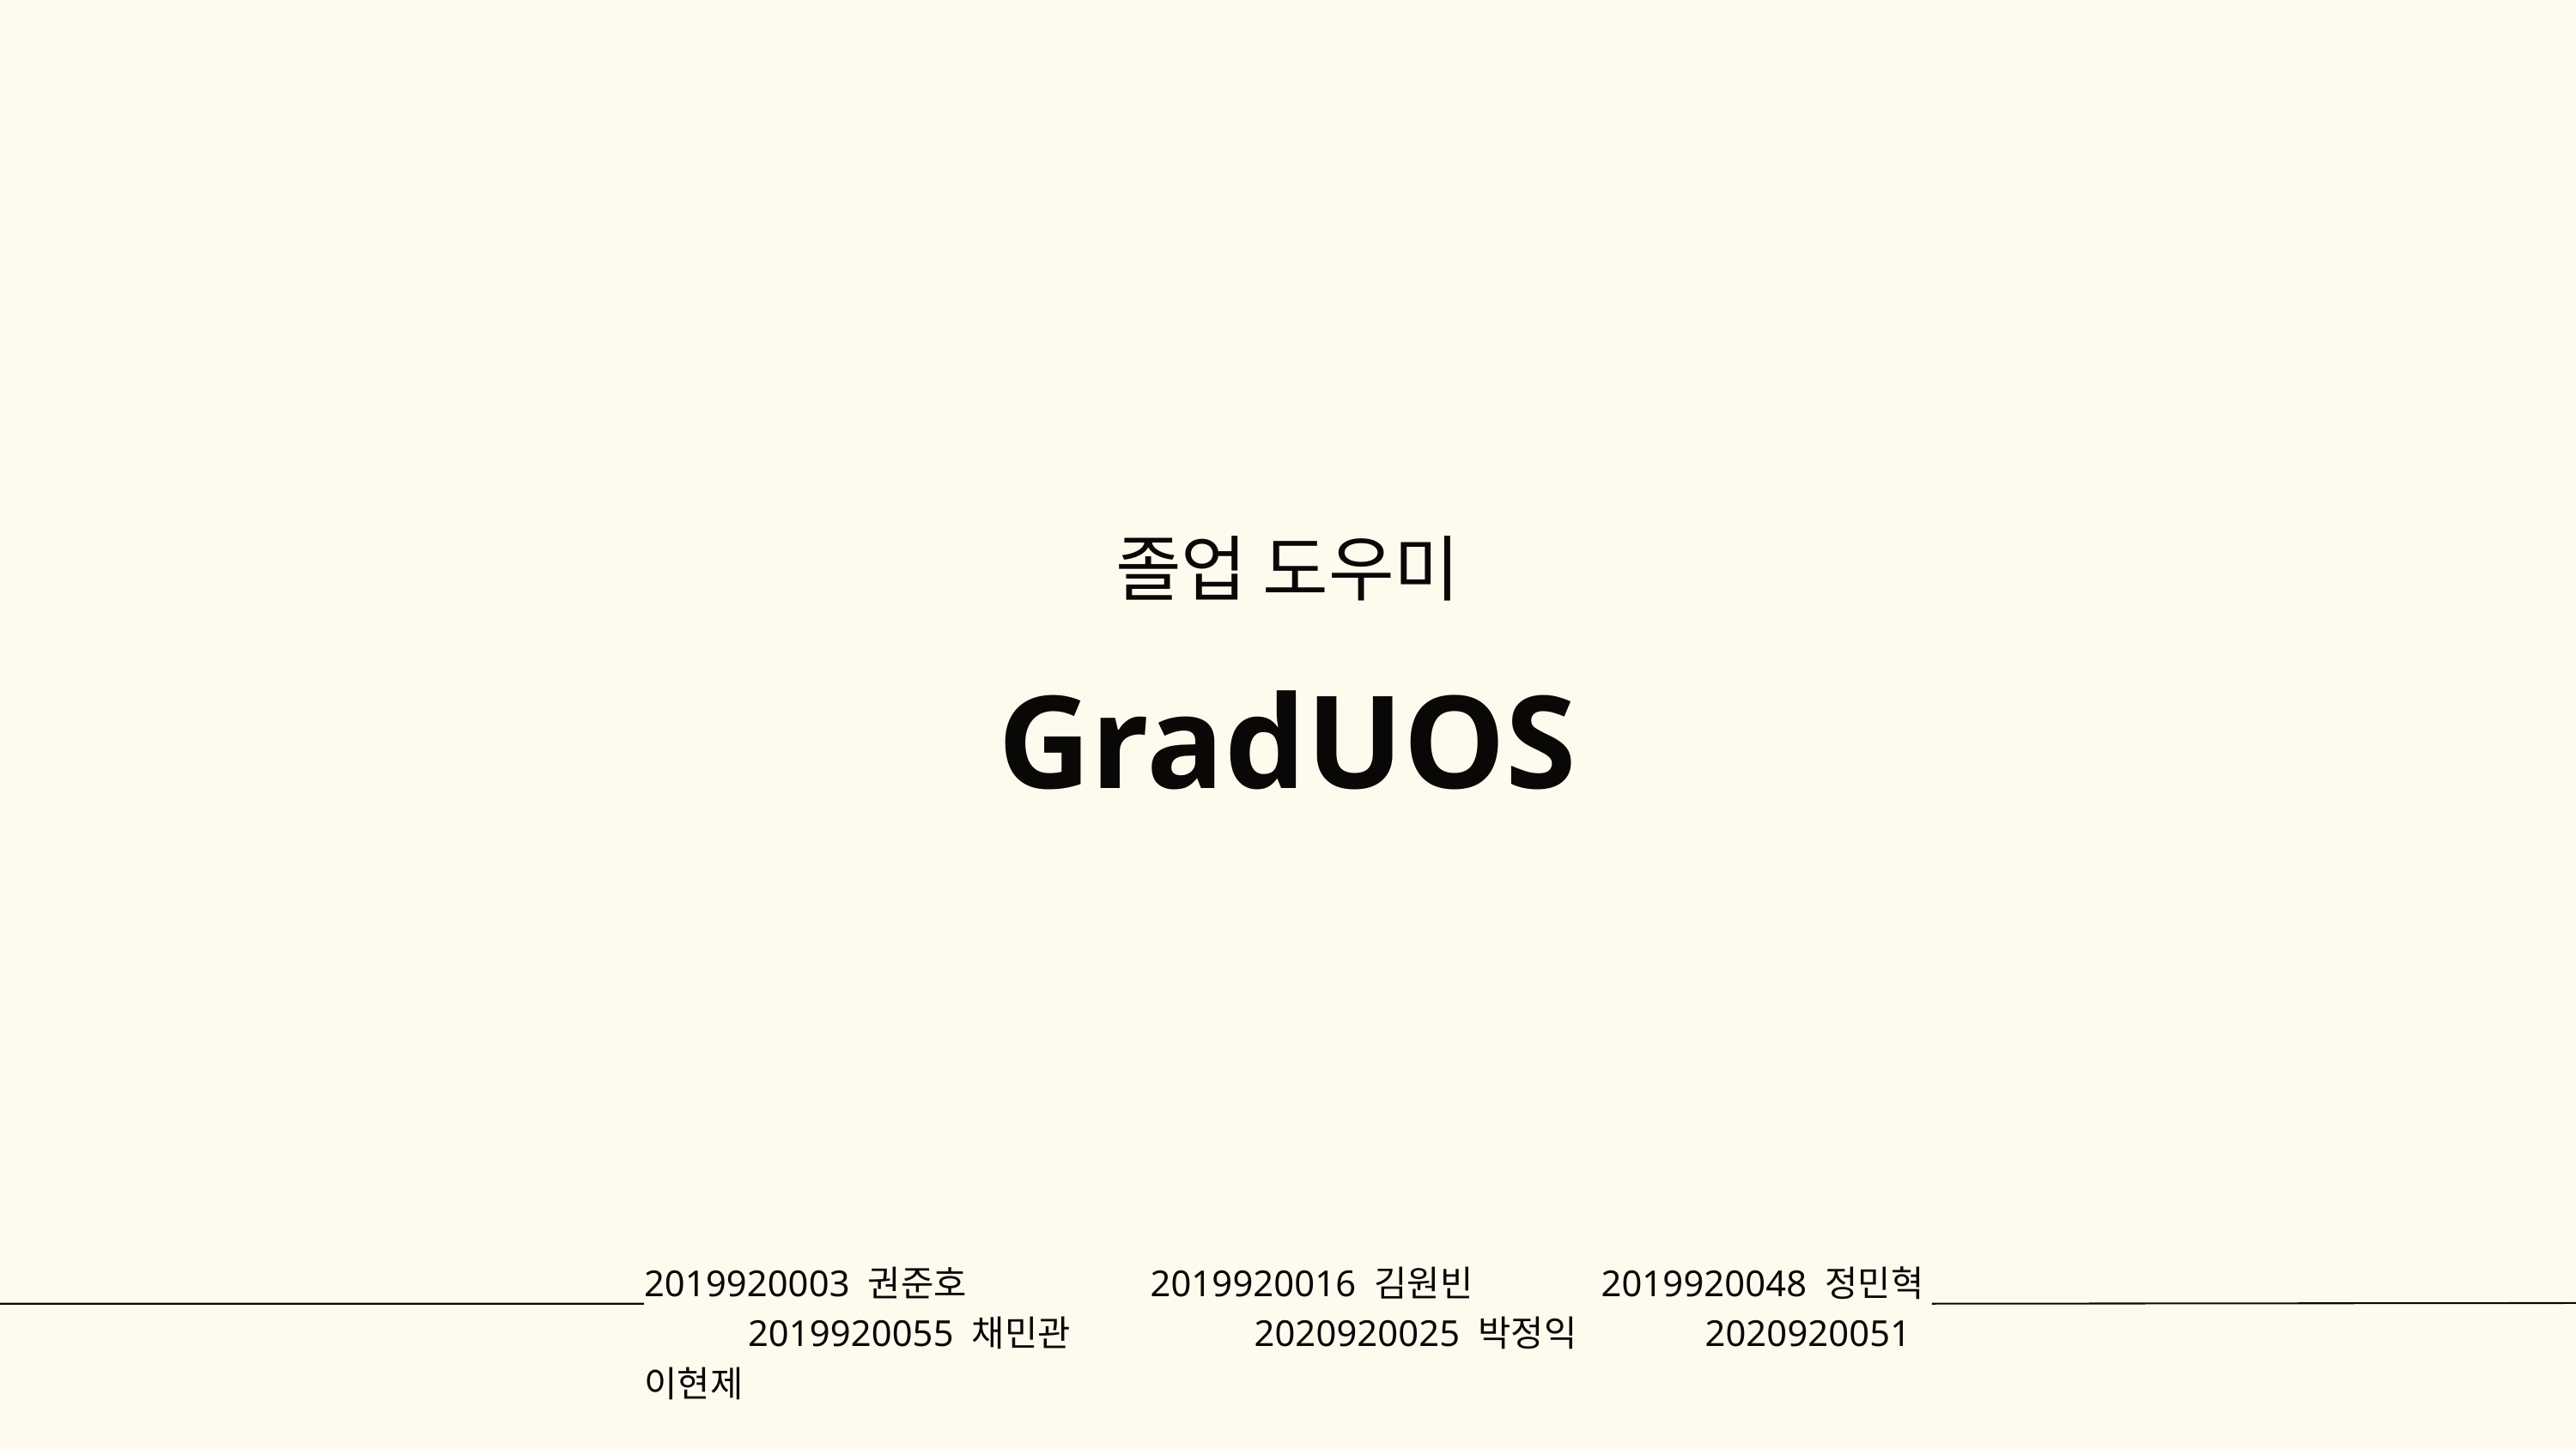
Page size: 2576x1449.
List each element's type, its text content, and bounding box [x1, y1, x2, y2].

text_box GradUOS [996, 634, 1580, 815]
text_box 졸업 도우미 [1093, 509, 1483, 610]
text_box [0, 1257, 2576, 1350]
